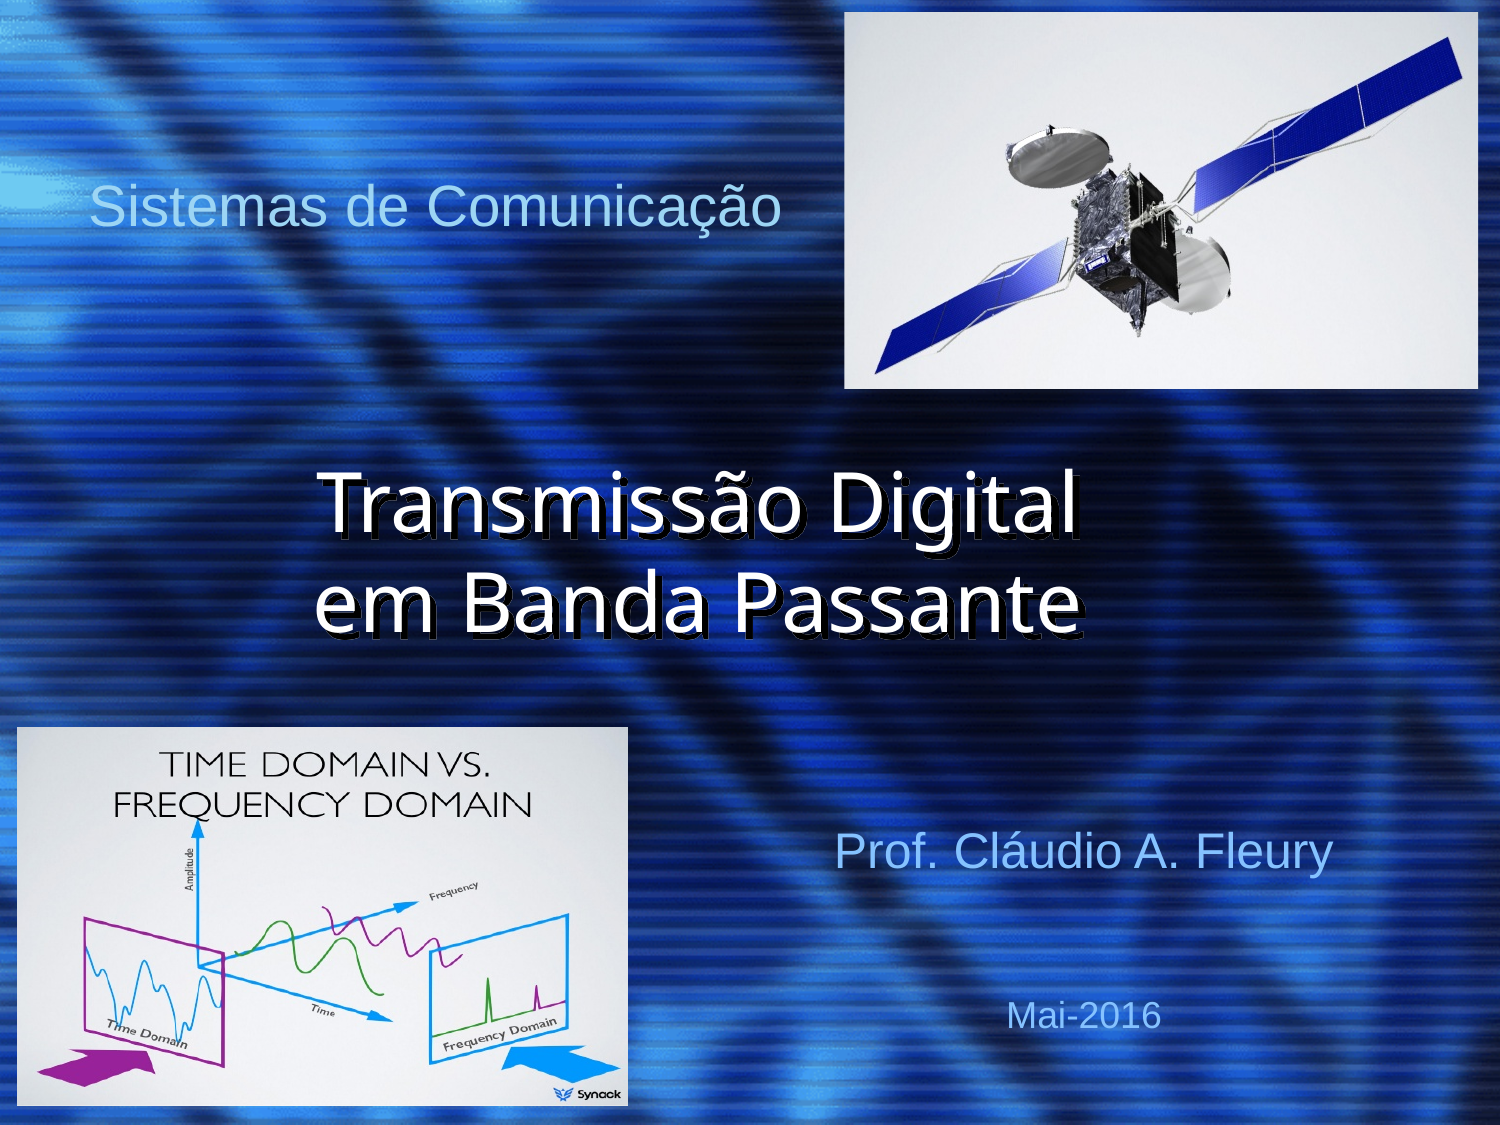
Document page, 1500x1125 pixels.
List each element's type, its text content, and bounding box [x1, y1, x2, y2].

title Transmissão Digital em Banda Passante [193, 468, 1203, 631]
text_box Sistemas de Comunicação [5, 160, 839, 274]
picture [0, 0, 1500, 1125]
subtitle Prof. Cláudio A. Fleury Mai-2016 [732, 810, 1436, 1118]
